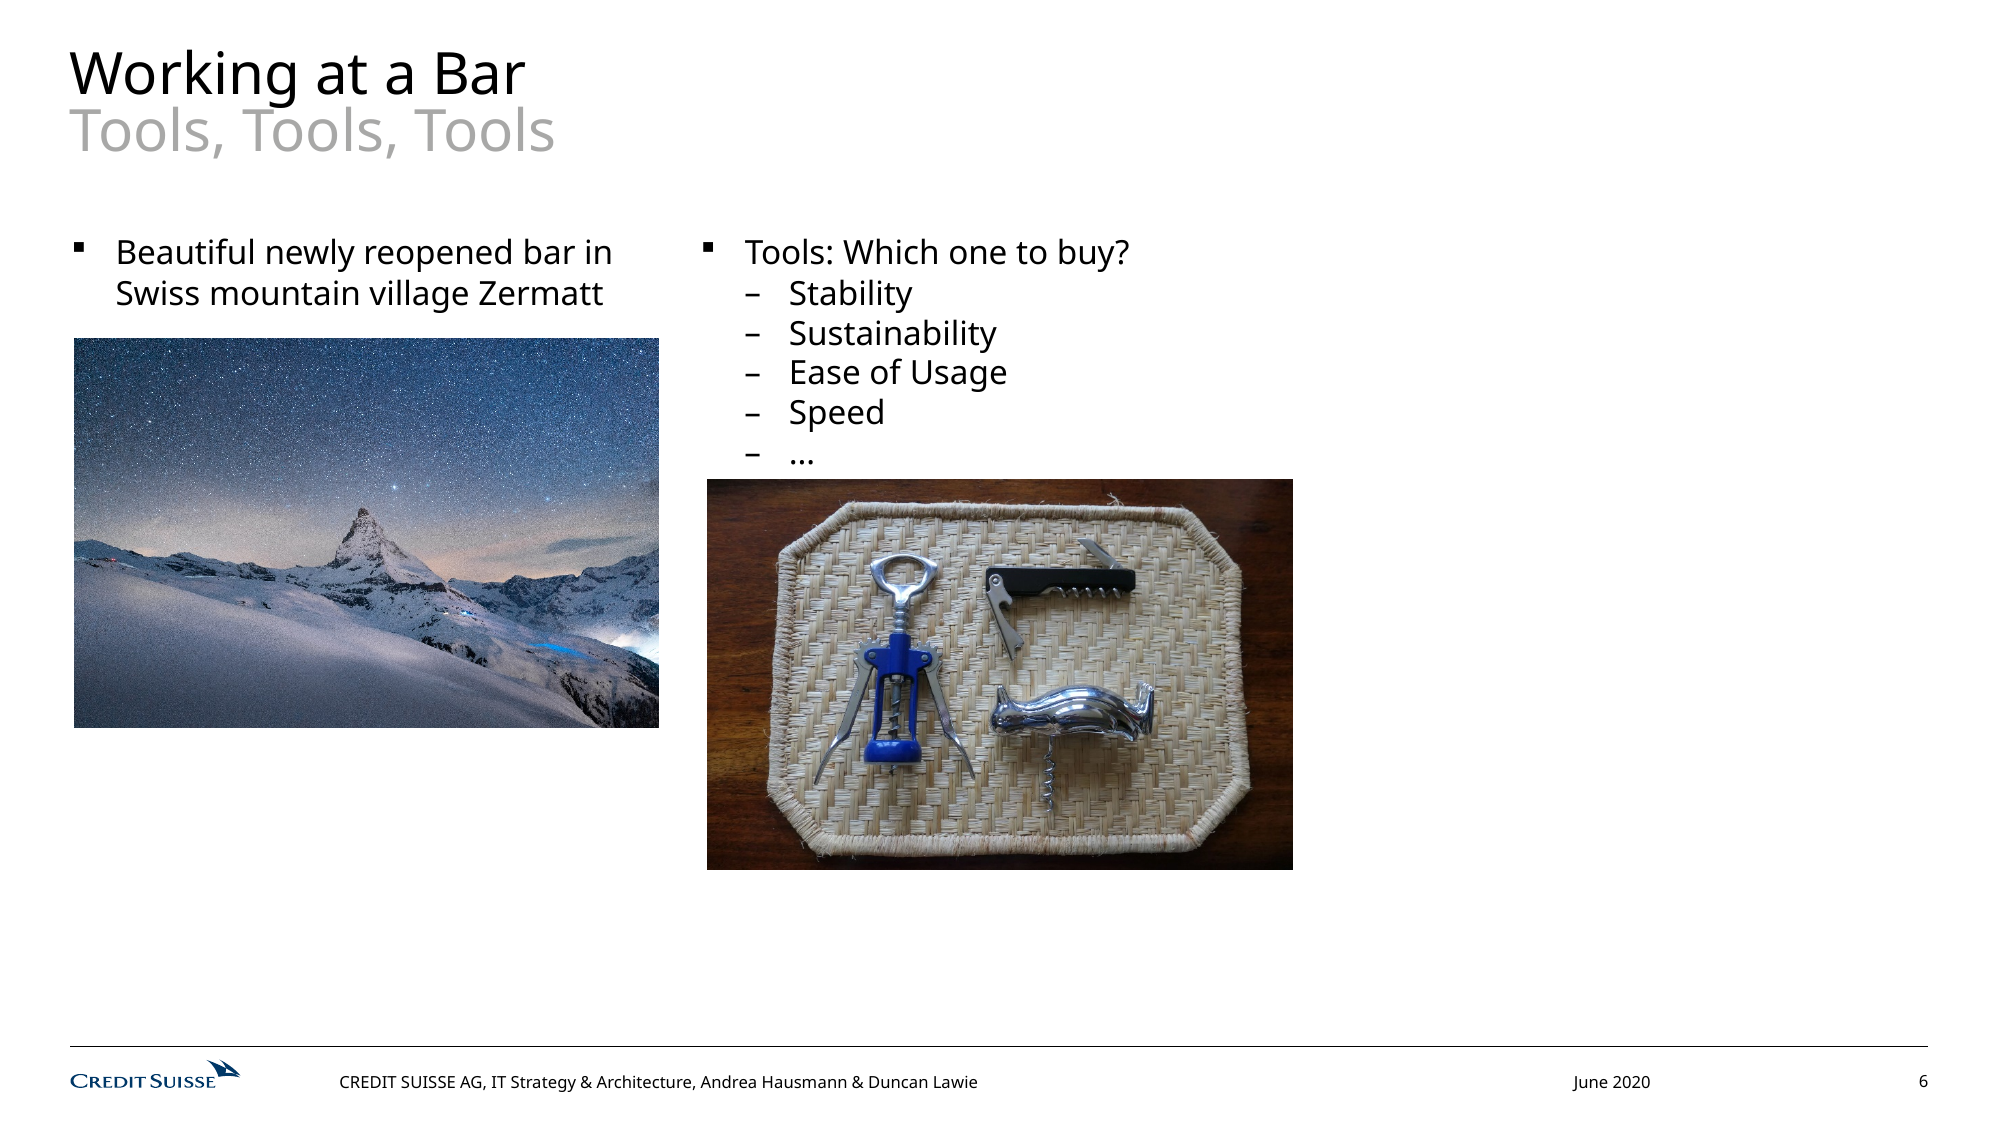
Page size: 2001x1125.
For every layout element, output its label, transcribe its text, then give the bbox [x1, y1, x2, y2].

picture [707, 479, 1293, 870]
list Beautiful newly reopened bar in Swiss mountain village Zermatt [71, 231, 662, 1012]
picture [74, 337, 660, 729]
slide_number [1573, 1071, 1819, 1092]
list Tools: Which one to buy? Stability Sustainability Ease of Usage Speed … [700, 231, 1300, 1012]
footer CREDIT SUISSE AG, IT Strategy & Architecture, Andrea Hausmann & Duncan Lawie [339, 1071, 1512, 1092]
slide_number 6 [1849, 1071, 1929, 1092]
title Working at a Bar Tools, Tools, Tools [70, 48, 1929, 179]
